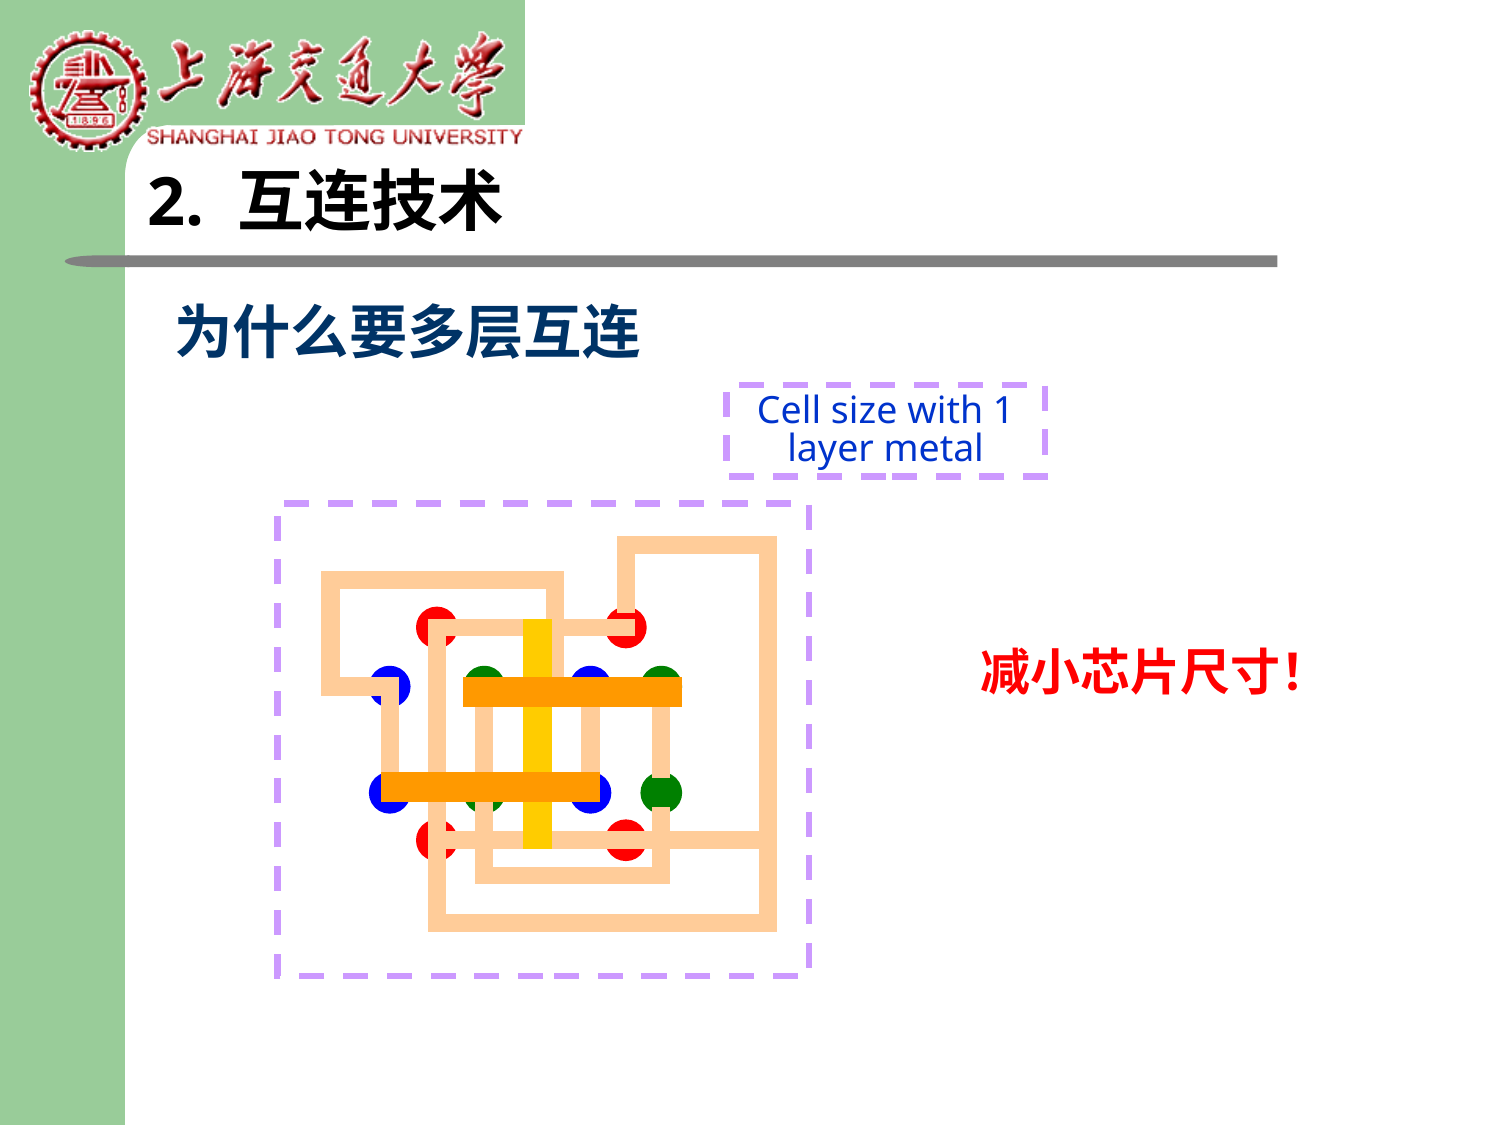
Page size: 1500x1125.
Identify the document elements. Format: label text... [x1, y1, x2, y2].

text_box 2. 互连技术 [123, 125, 1034, 256]
text_box 减小芯片尺寸！ [1050, 633, 1346, 709]
picture [29, 30, 524, 152]
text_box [383, 680, 680, 799]
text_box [277, 385, 1046, 977]
title 为什么要多层互连 [159, 278, 1306, 374]
